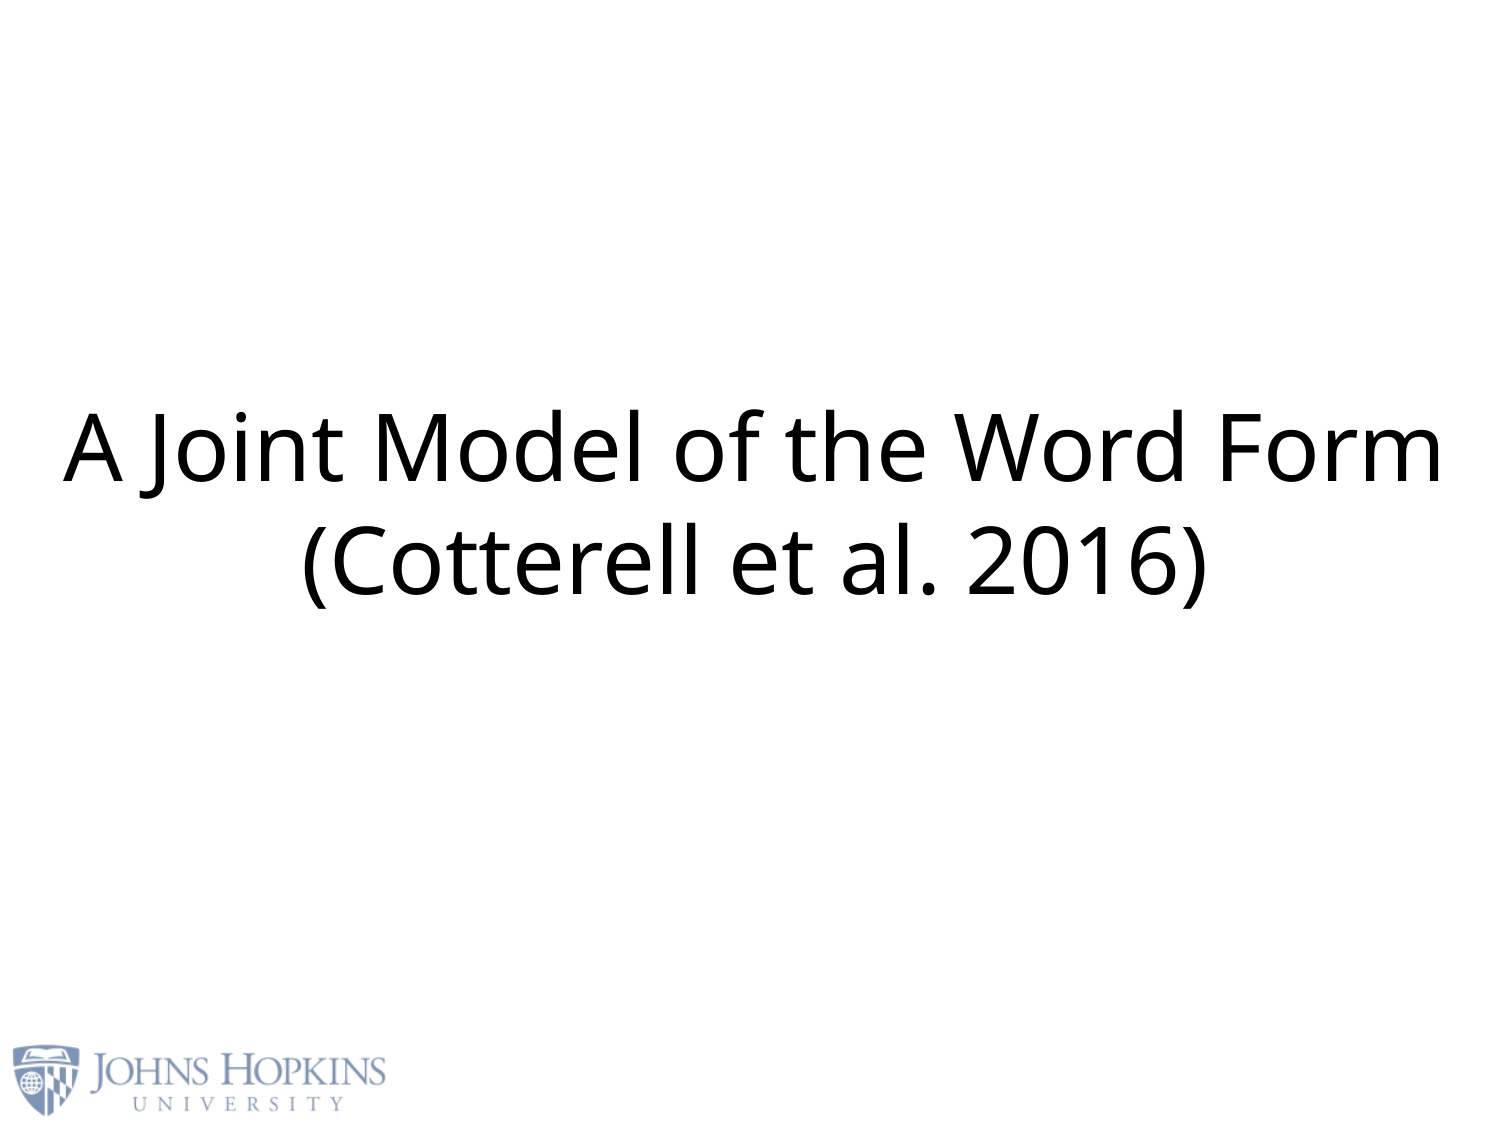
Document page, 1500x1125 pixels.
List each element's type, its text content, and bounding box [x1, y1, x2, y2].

title A Joint Model of the Word Form (Cotterell et al. 2016) [0, 406, 1500, 595]
